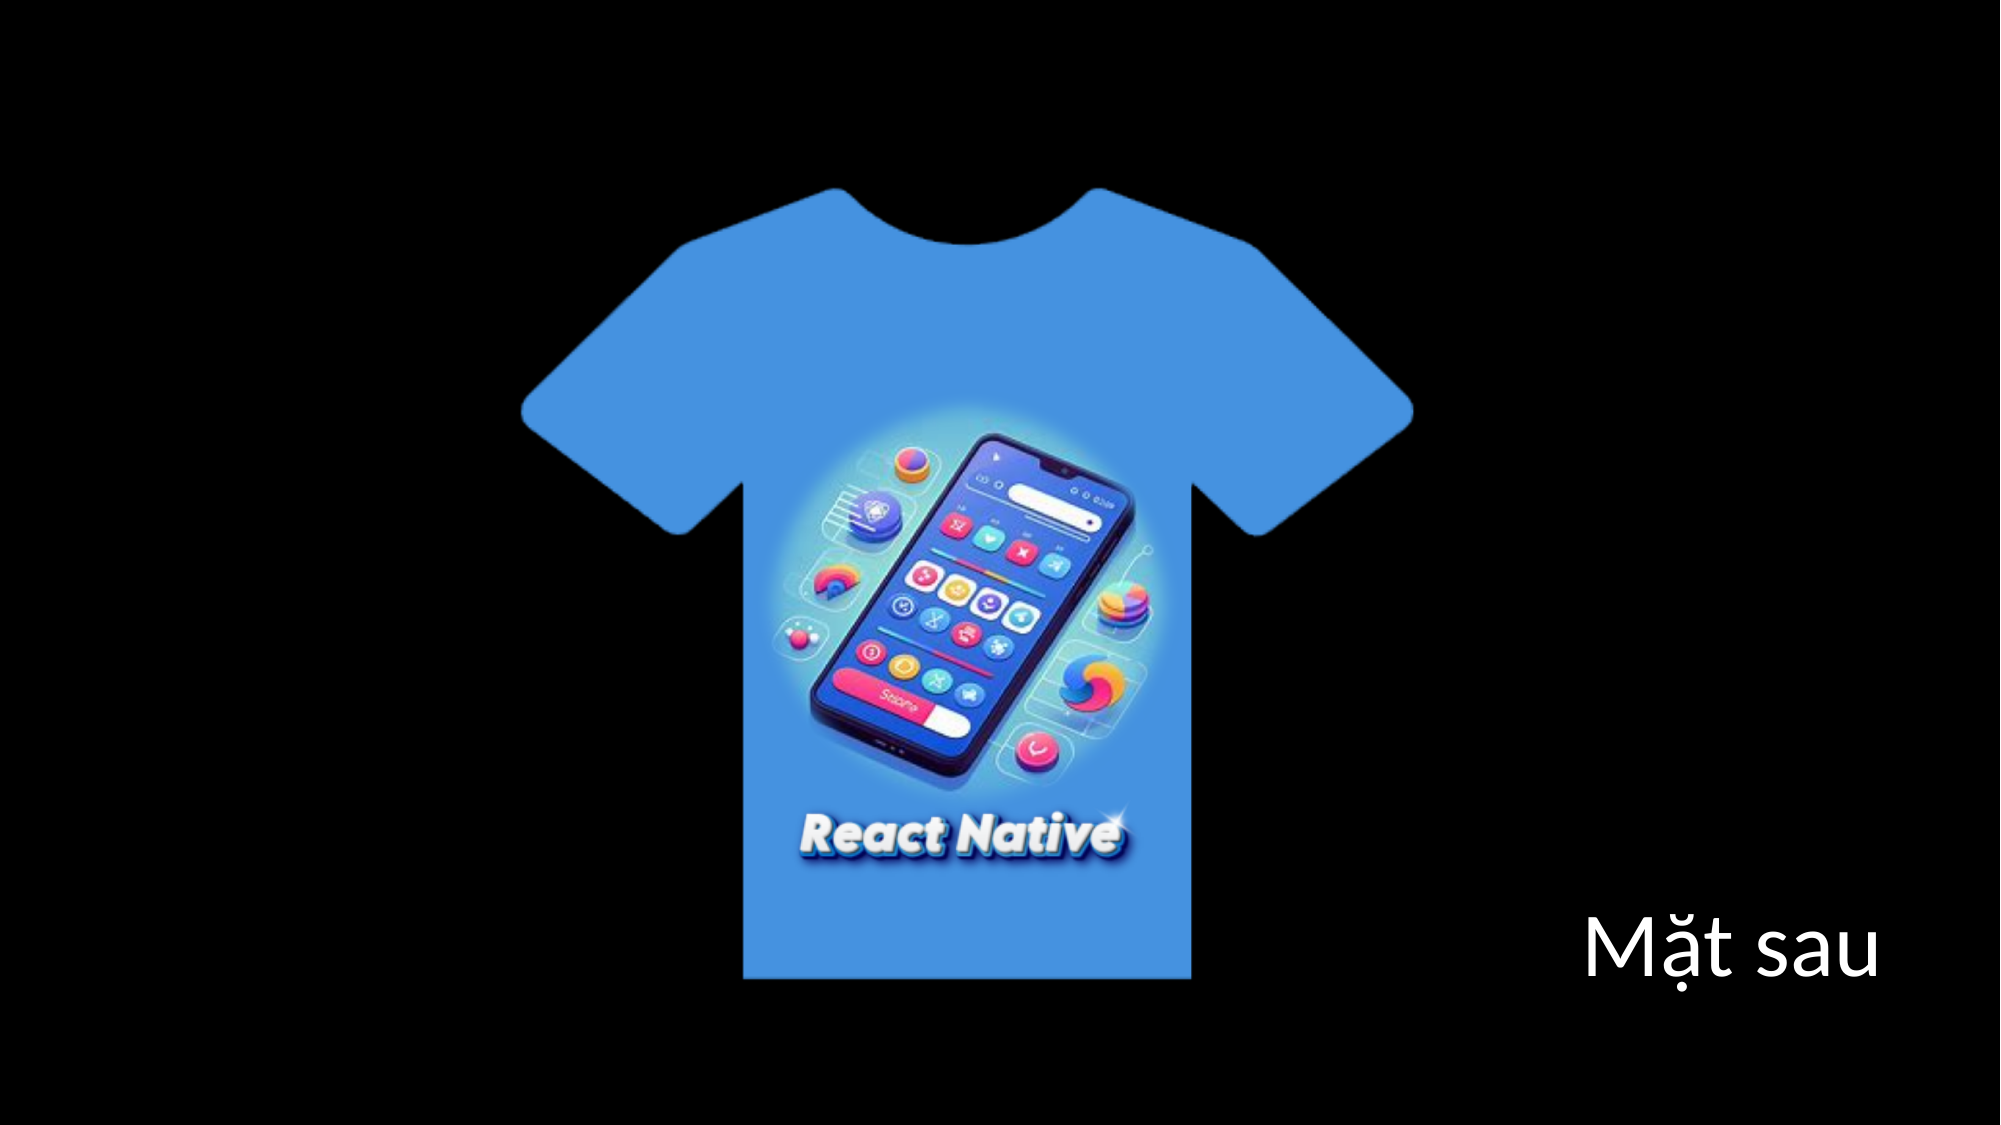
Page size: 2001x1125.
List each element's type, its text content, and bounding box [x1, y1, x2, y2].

text_box Mặt sau [1546, 877, 1899, 1003]
picture [478, 94, 1458, 1075]
